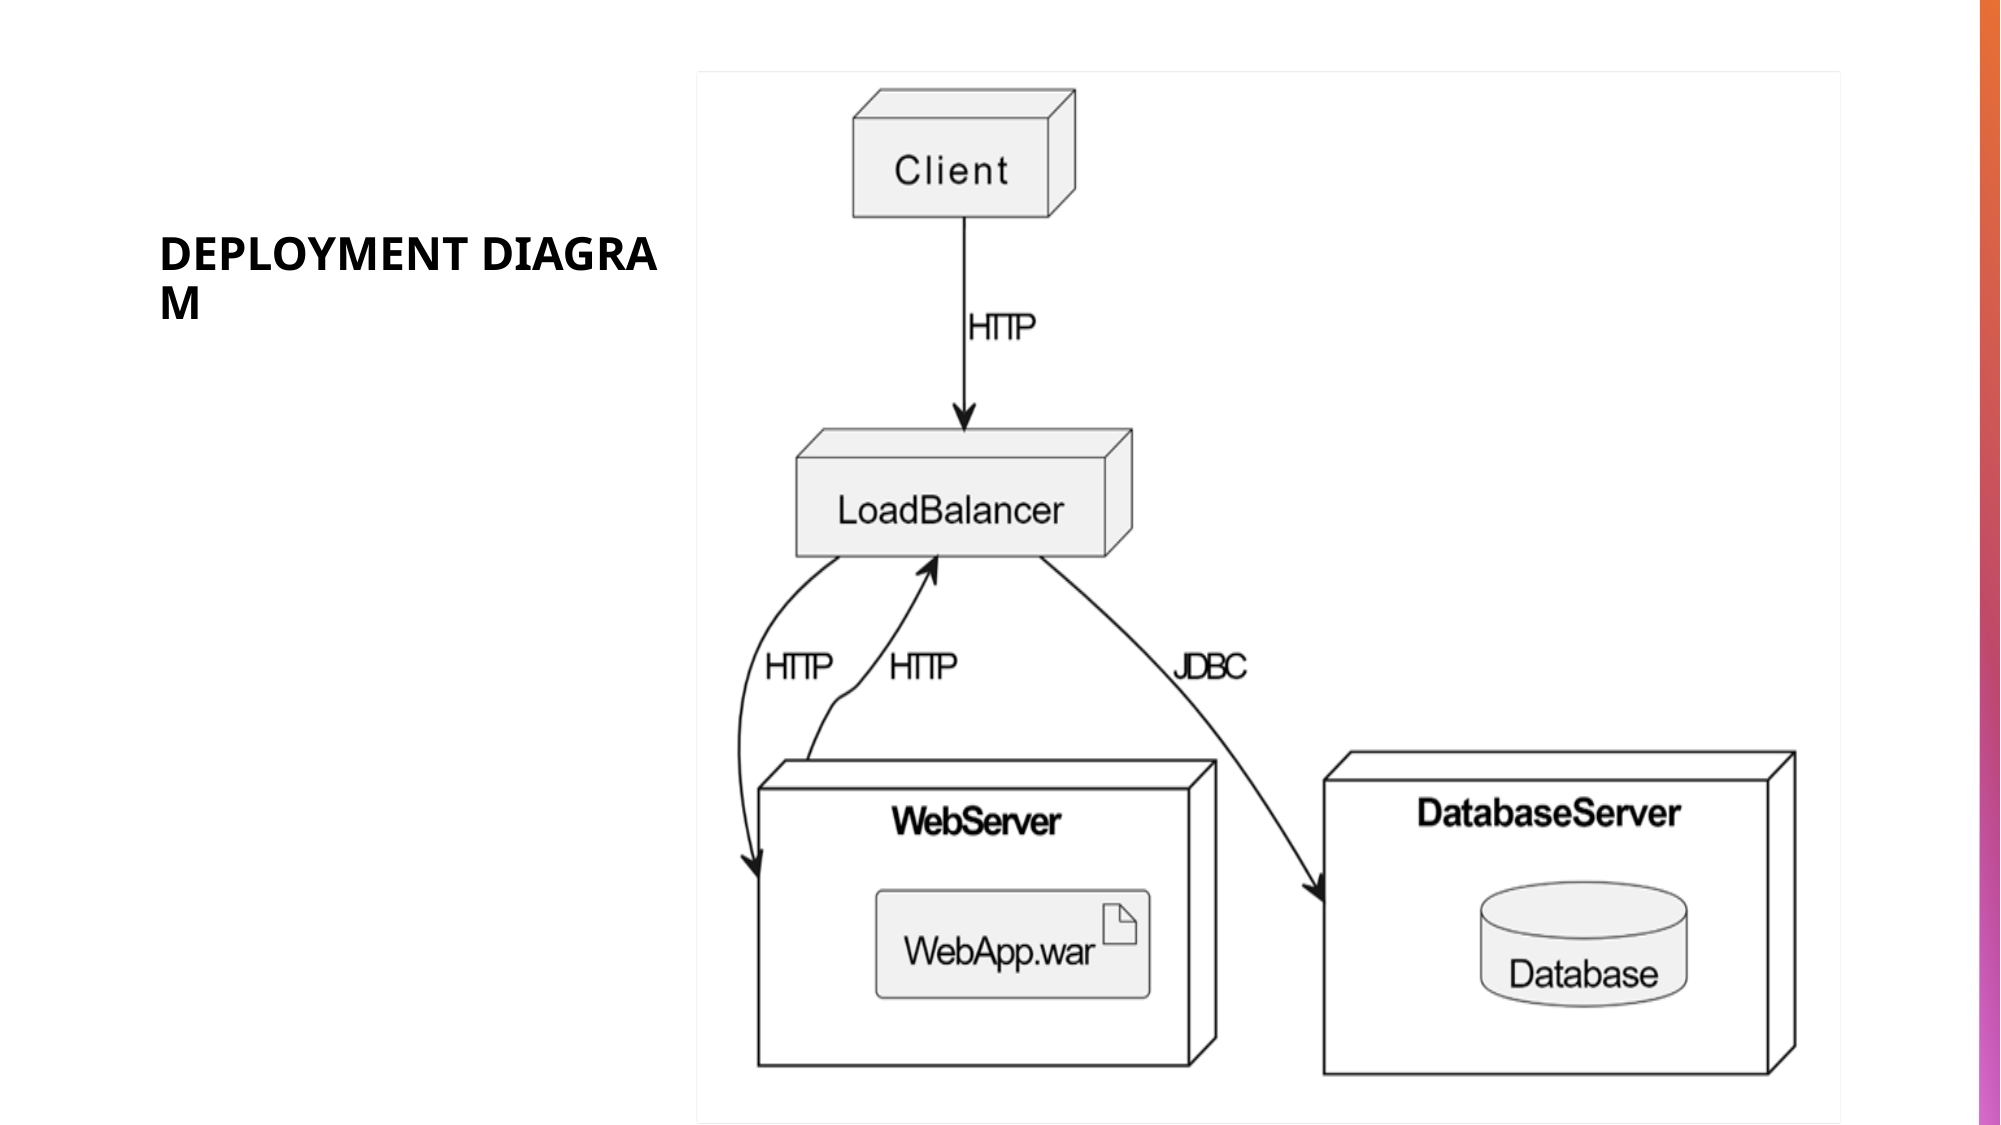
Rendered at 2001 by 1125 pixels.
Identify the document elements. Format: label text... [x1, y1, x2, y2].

picture [670, 45, 1867, 1125]
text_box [1979, 0, 2000, 1125]
title DEPLOYMENT DIAGRAM [143, 121, 670, 387]
